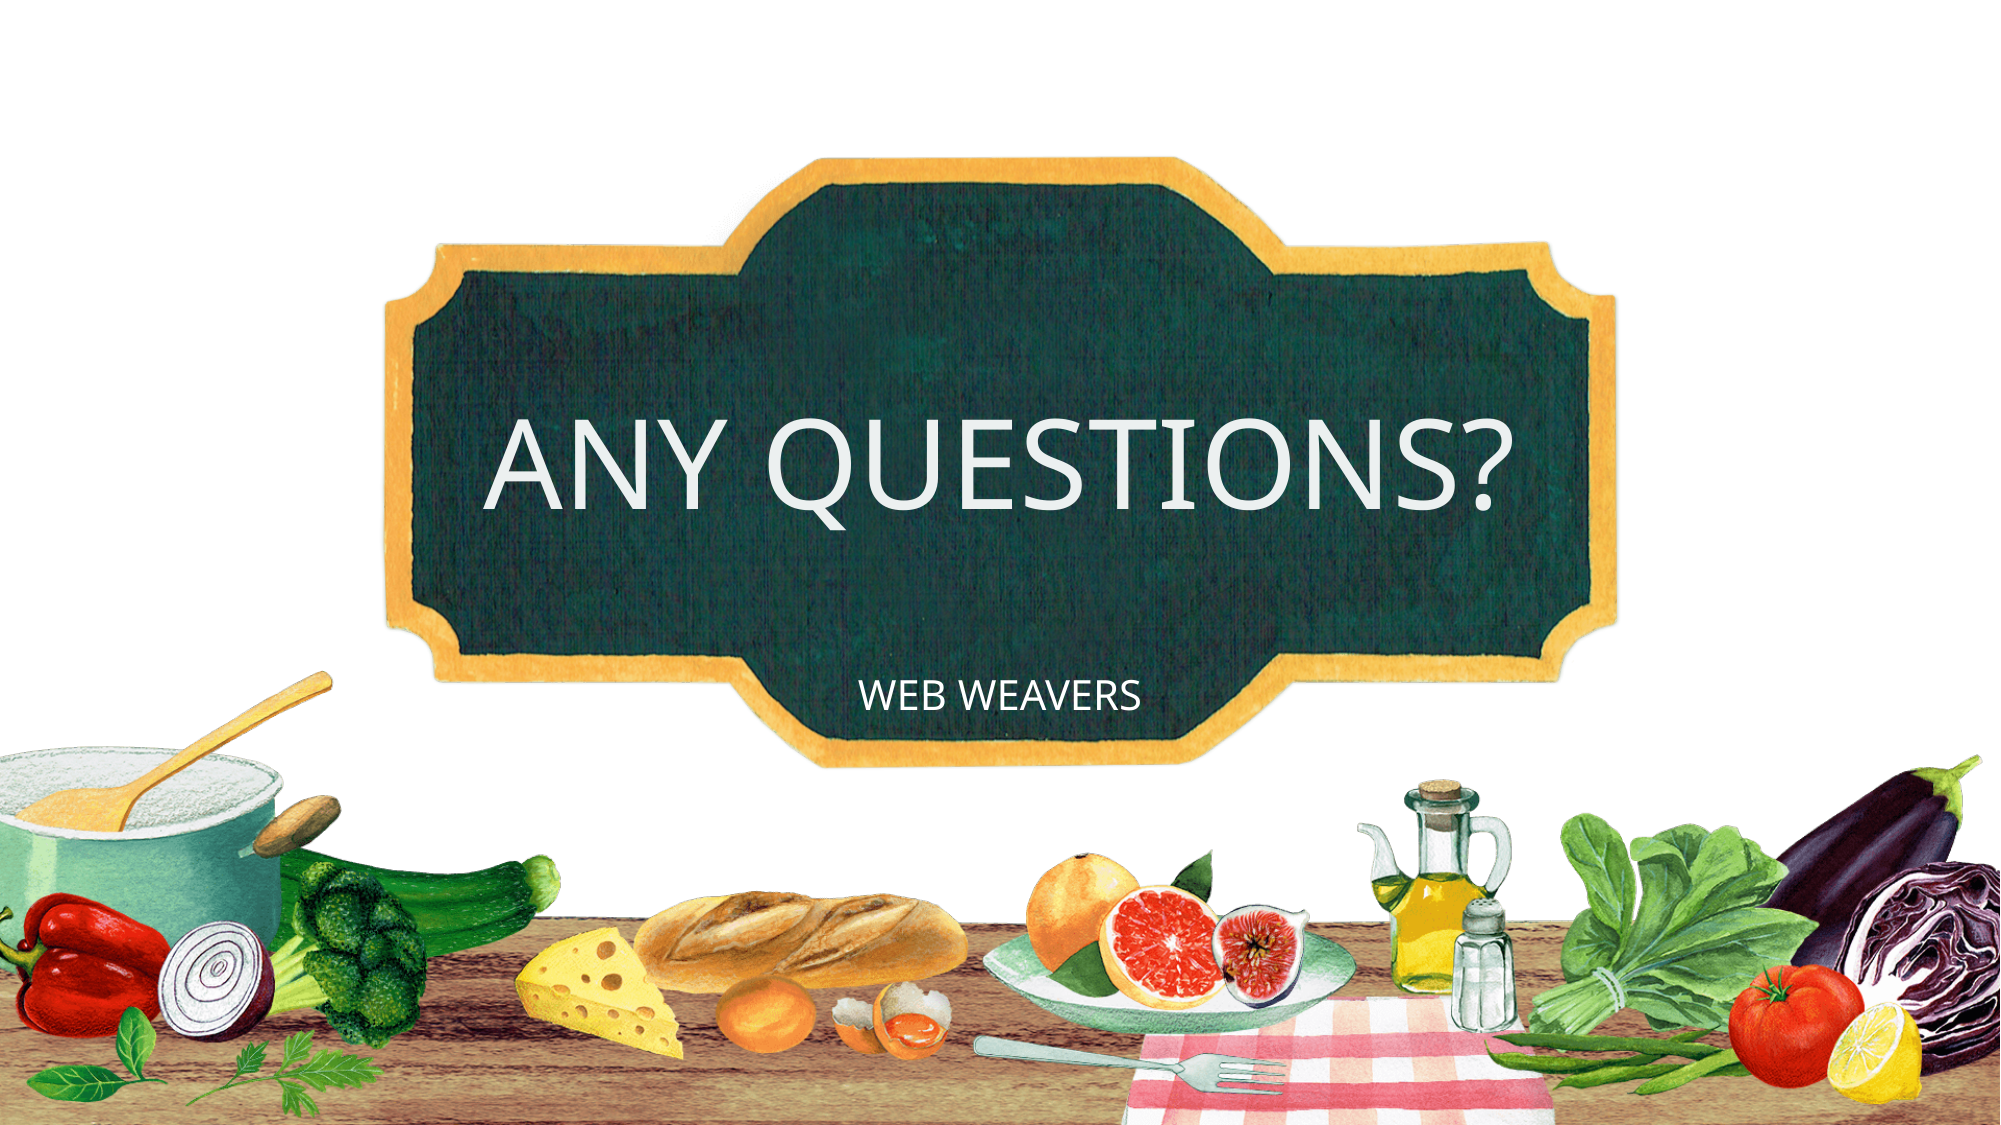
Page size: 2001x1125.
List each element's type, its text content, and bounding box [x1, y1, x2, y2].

text_box WEB WEAVERS [739, 661, 1261, 772]
picture [0, 150, 2000, 1125]
title ANY QUESTIONS? [418, 269, 1582, 650]
